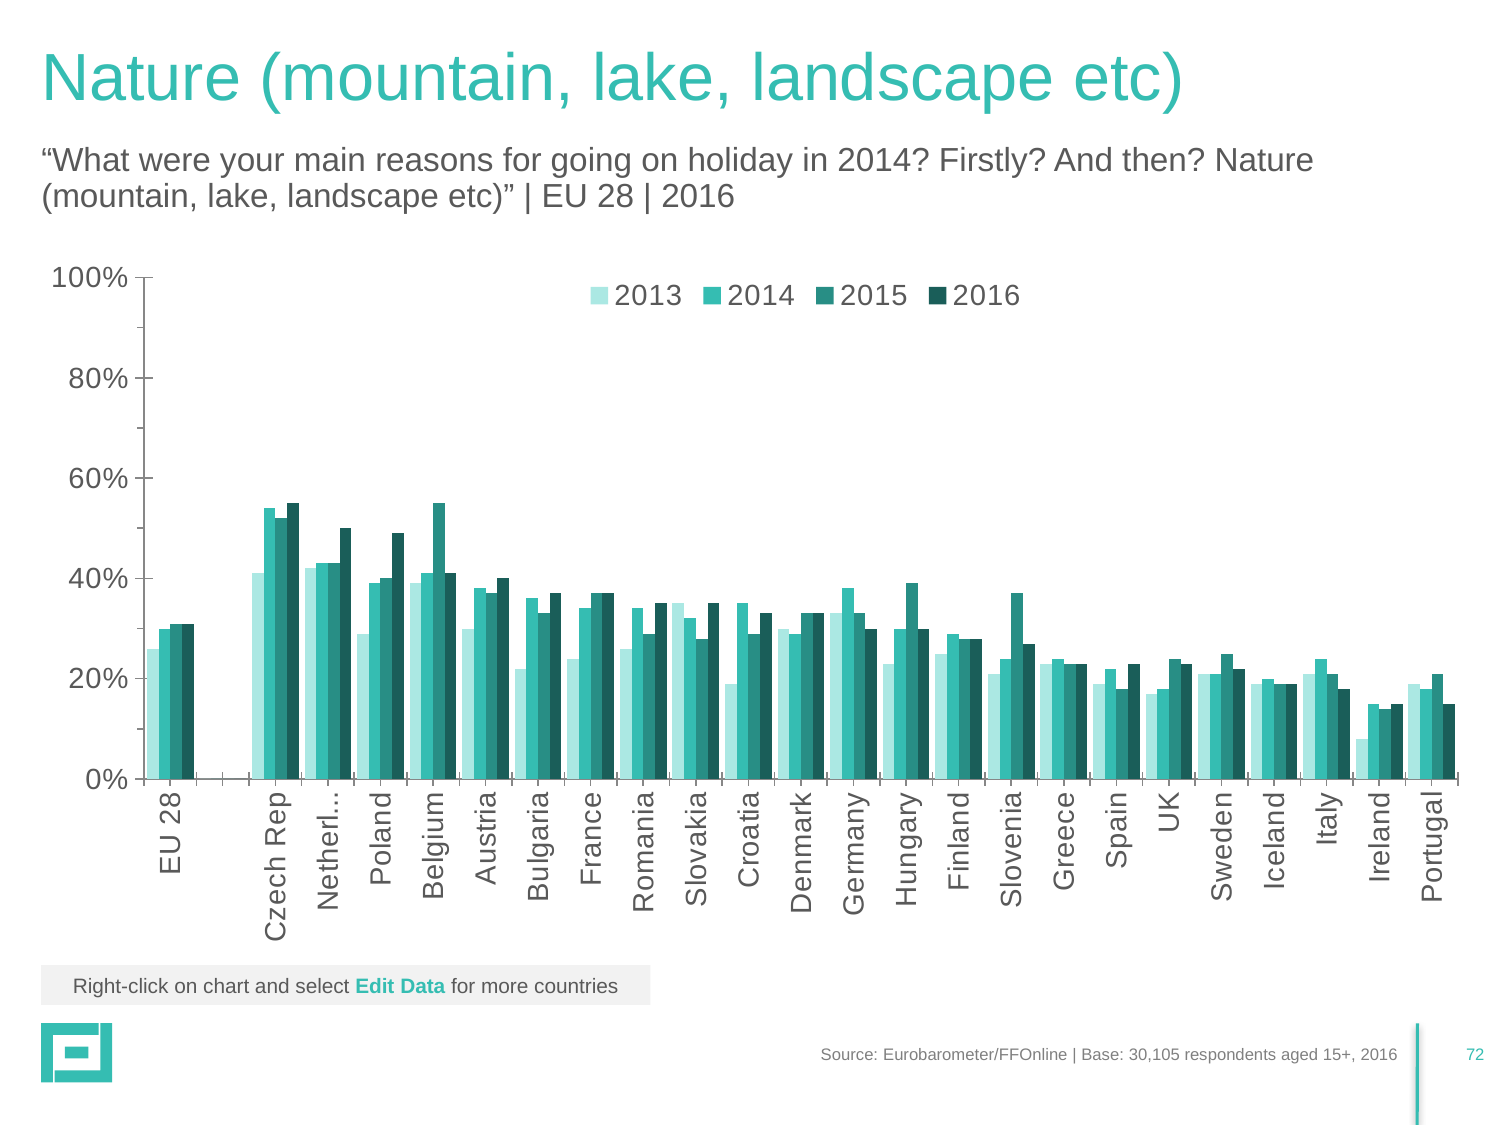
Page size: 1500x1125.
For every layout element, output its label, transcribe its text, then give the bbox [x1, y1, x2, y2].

list “What were your main reasons for going on holiday in 2014? Firstly? And then? Nature (mountain, lake, landscape etc)” | EU 28 | 2016 [41, 143, 1459, 216]
text_box Right-click on chart and select Edit Data for more countries [41, 965, 651, 1005]
chart [40, 260, 1460, 953]
list Source: Eurobarometer/FFOnline | Base: 30,105 respondents aged 15+, 2016 [112, 1039, 1414, 1072]
title Nature (mountain, lake, landscape etc) [41, 42, 1459, 143]
